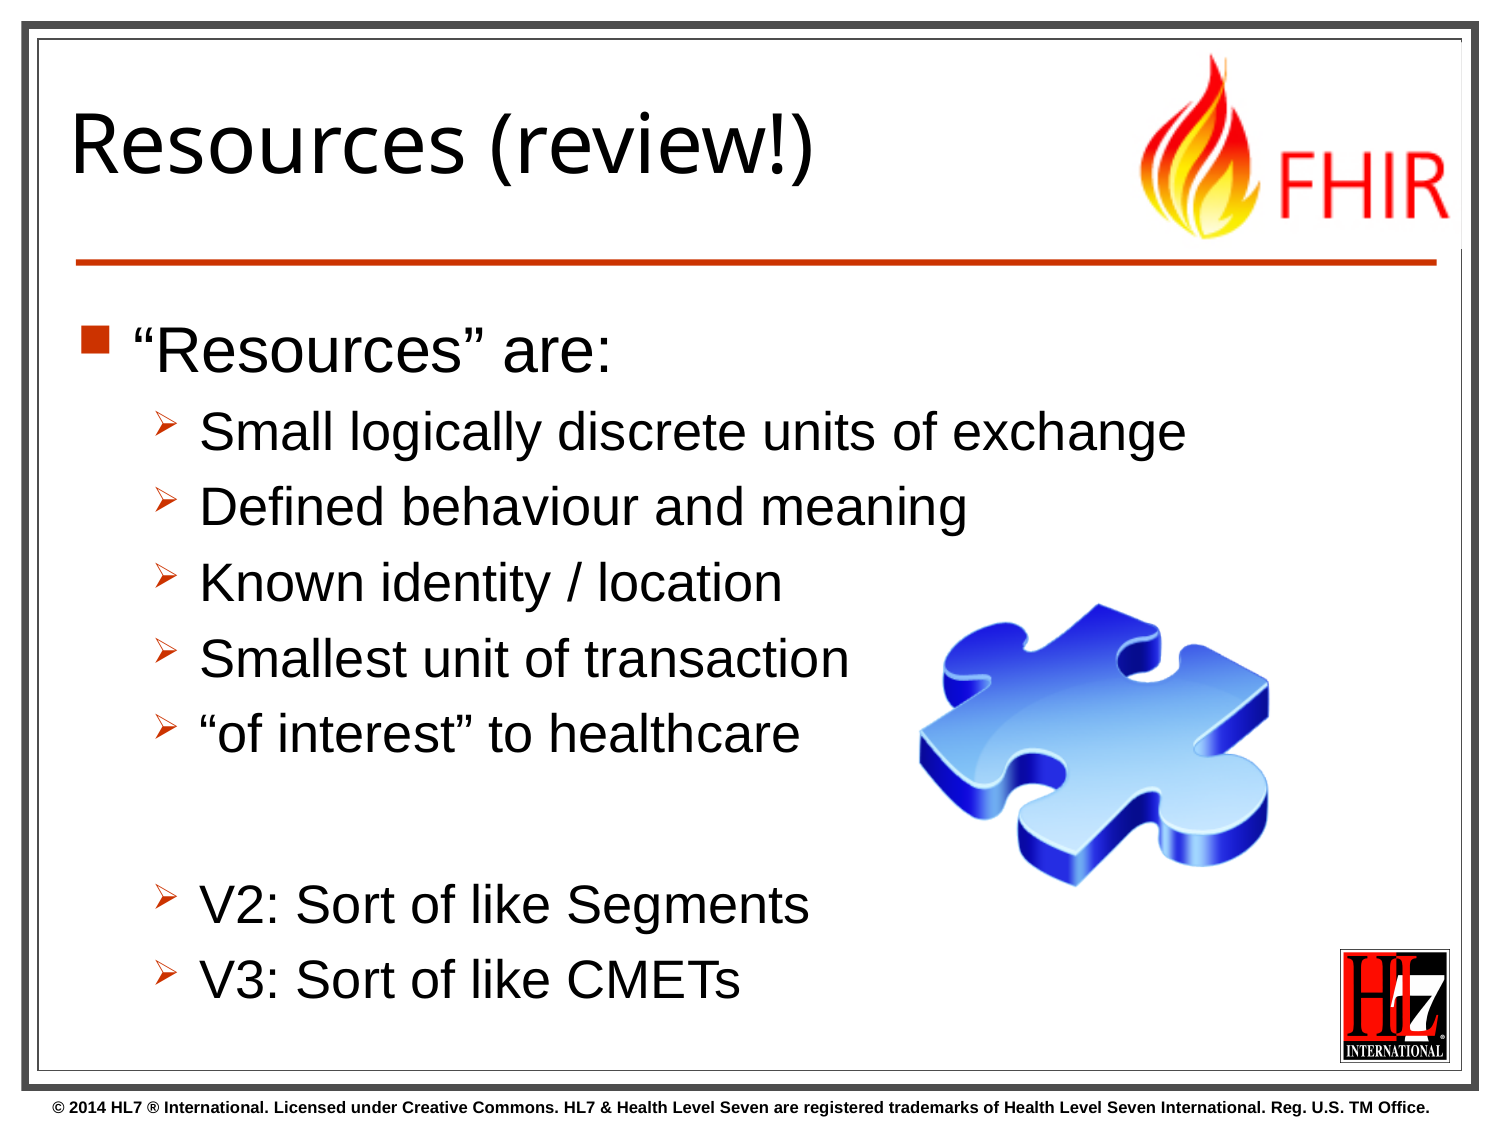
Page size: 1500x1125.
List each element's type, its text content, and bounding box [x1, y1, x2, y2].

picture [1340, 949, 1450, 1063]
picture [912, 550, 1301, 939]
picture [1127, 42, 1462, 250]
list “Resources” are: Small logically discrete units of exchange Defined behaviour and meaning Known identity / location Smallest unit of transaction “of interest” to healthcare V2: Sort of like Segments V3: Sort of like CMETs [62, 299, 1438, 1035]
title Resources (review!) [53, 54, 1122, 244]
